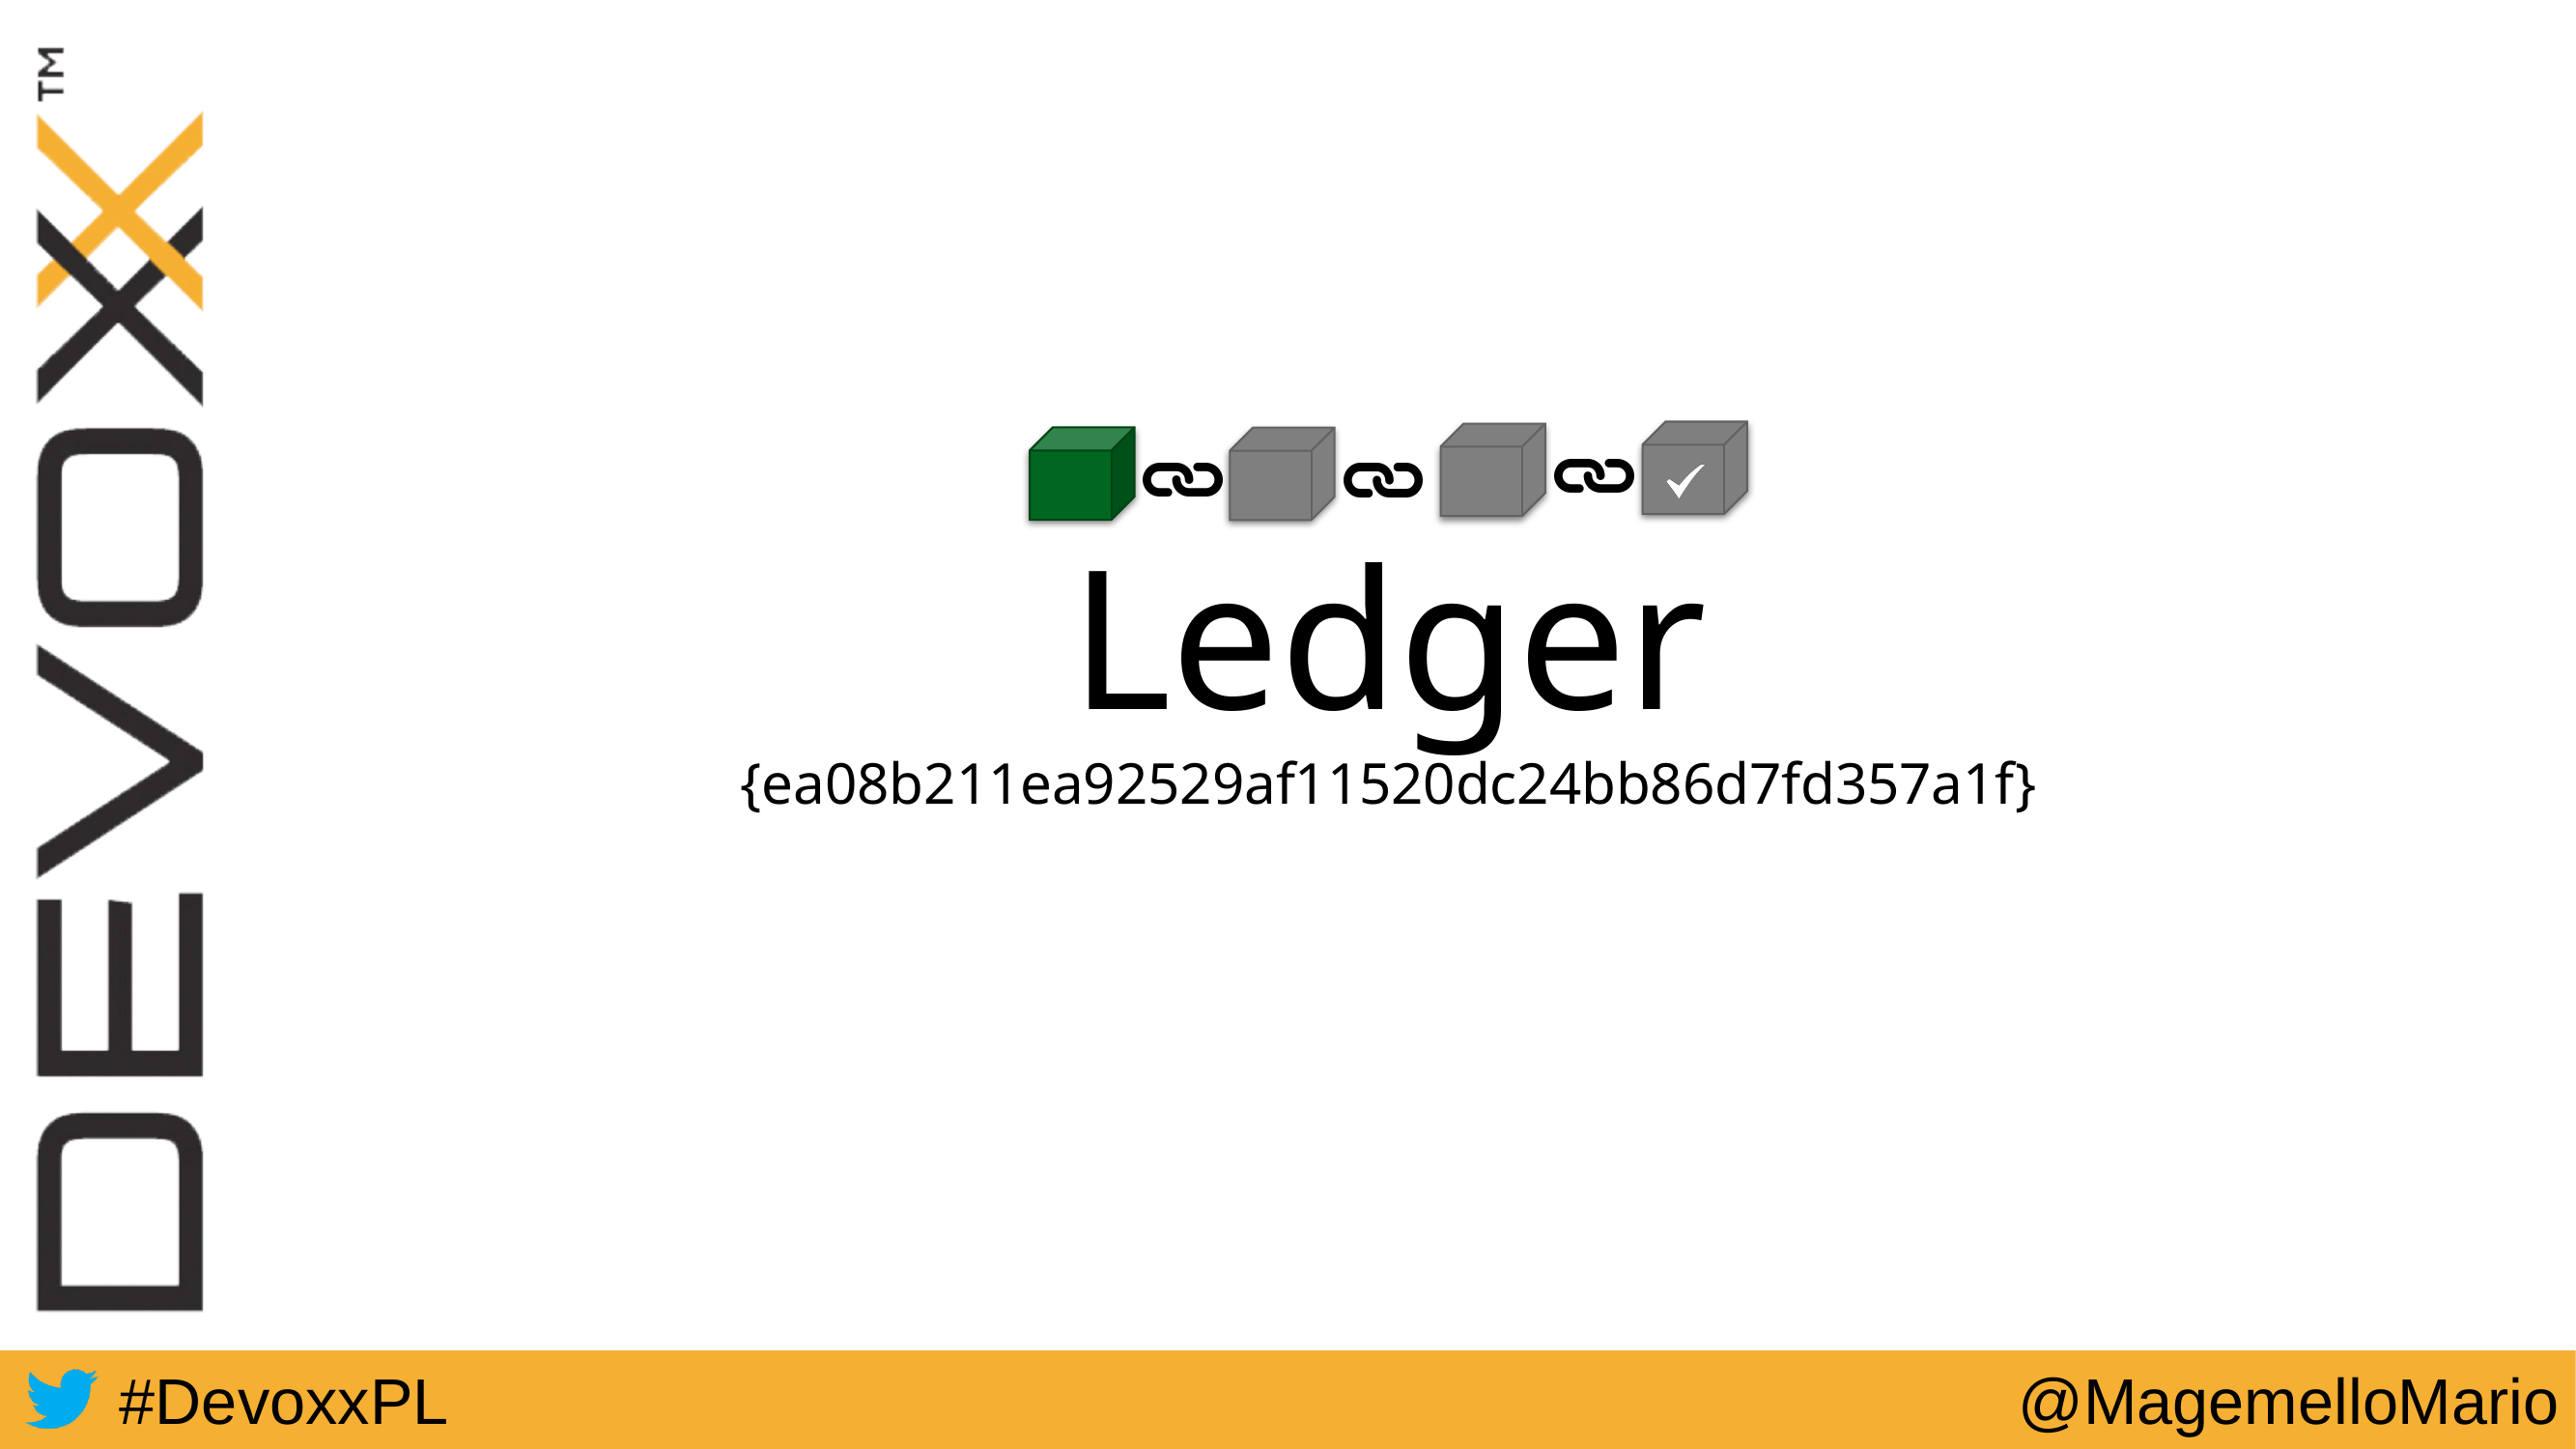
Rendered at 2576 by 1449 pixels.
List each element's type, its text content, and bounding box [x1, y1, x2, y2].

list Ledger {ea08b211ea92529af11520dc24bb86d7fd357a1f} [250, 0, 2527, 1333]
picture [0, 39, 220, 1449]
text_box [1029, 421, 1748, 521]
